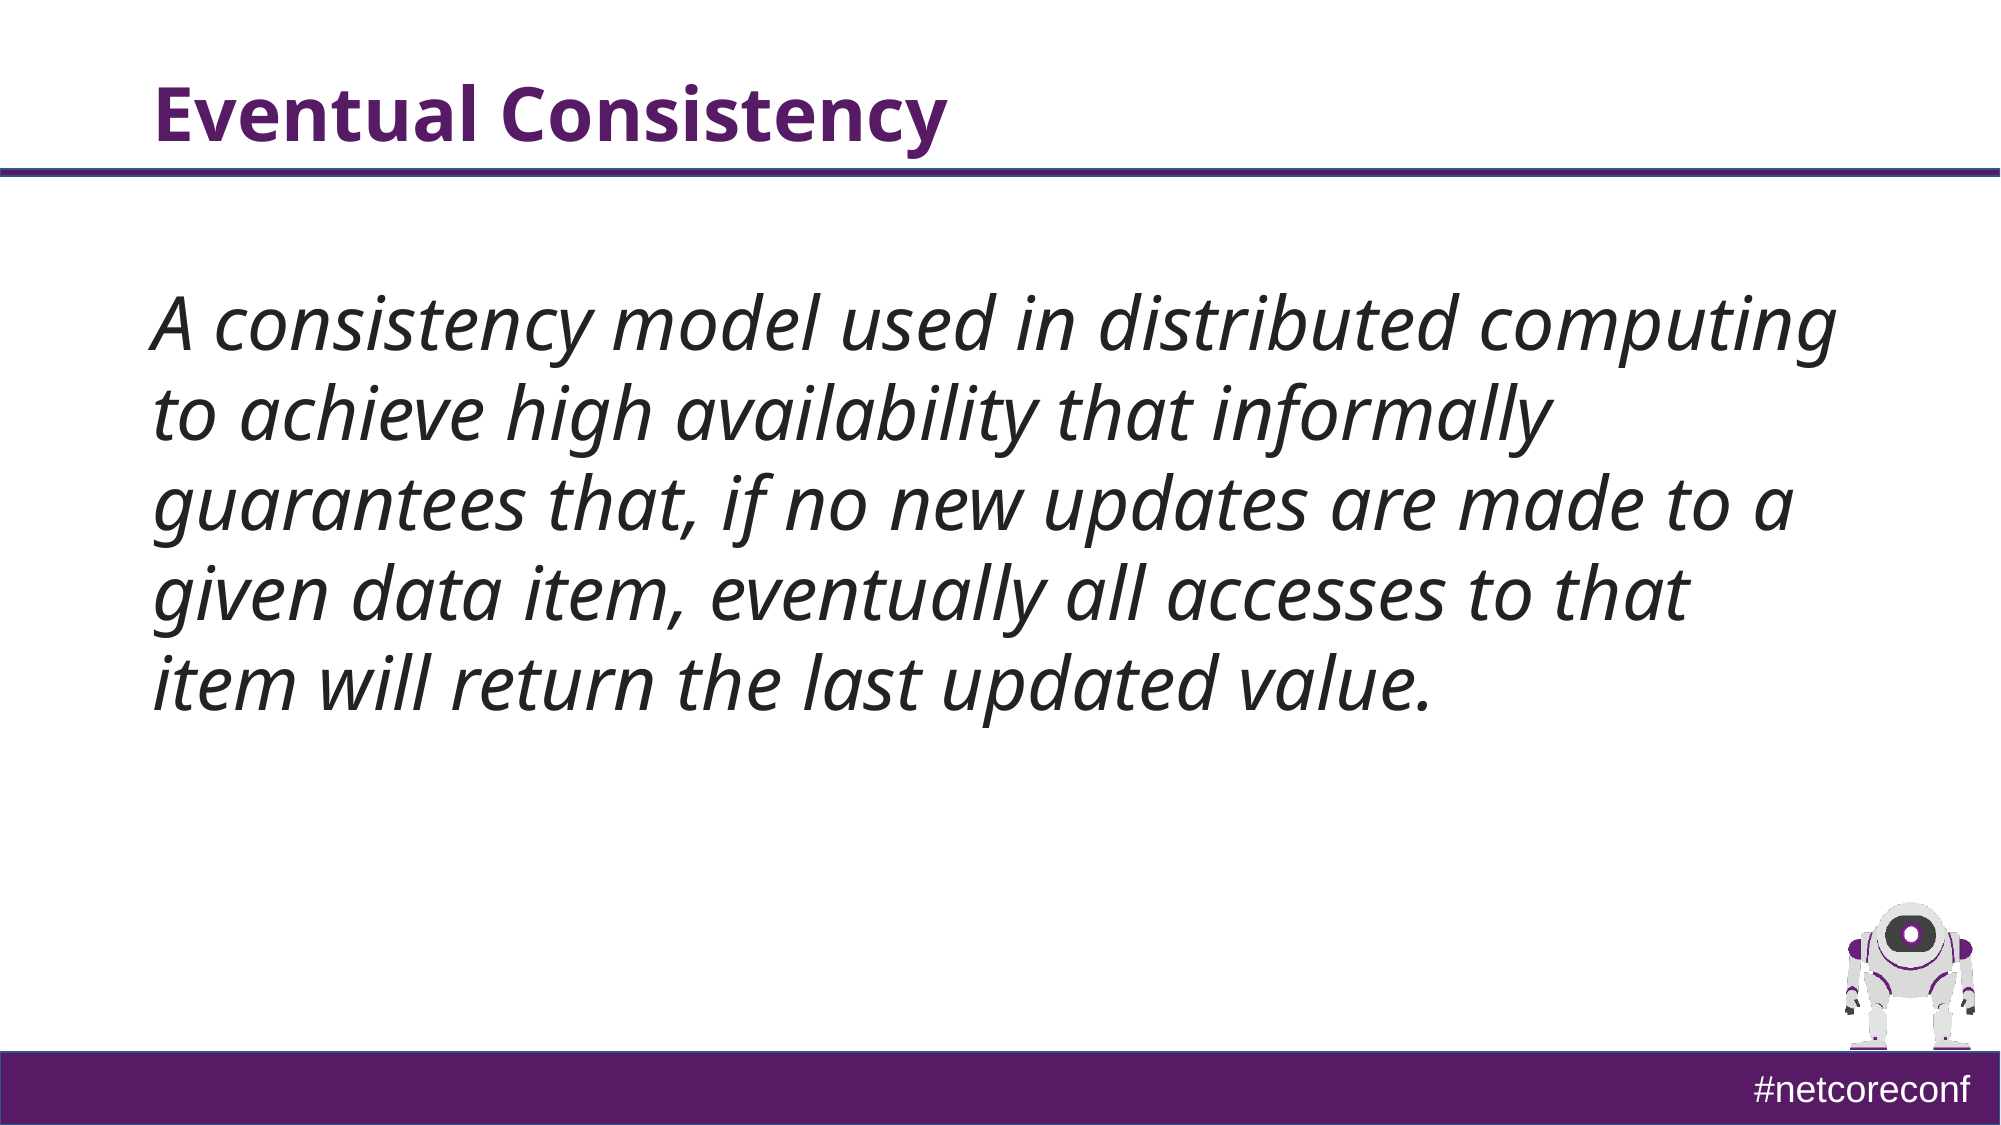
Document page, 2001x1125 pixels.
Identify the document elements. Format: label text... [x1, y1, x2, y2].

picture [1845, 902, 1975, 1050]
title Eventual Consistency [137, 20, 1863, 213]
text_box A consistency model used in distributed computing to achieve high availability that informally guarantees that, if no new updates are made to a given data item, eventually all accesses to that item will return the last updated value. [137, 268, 1863, 733]
